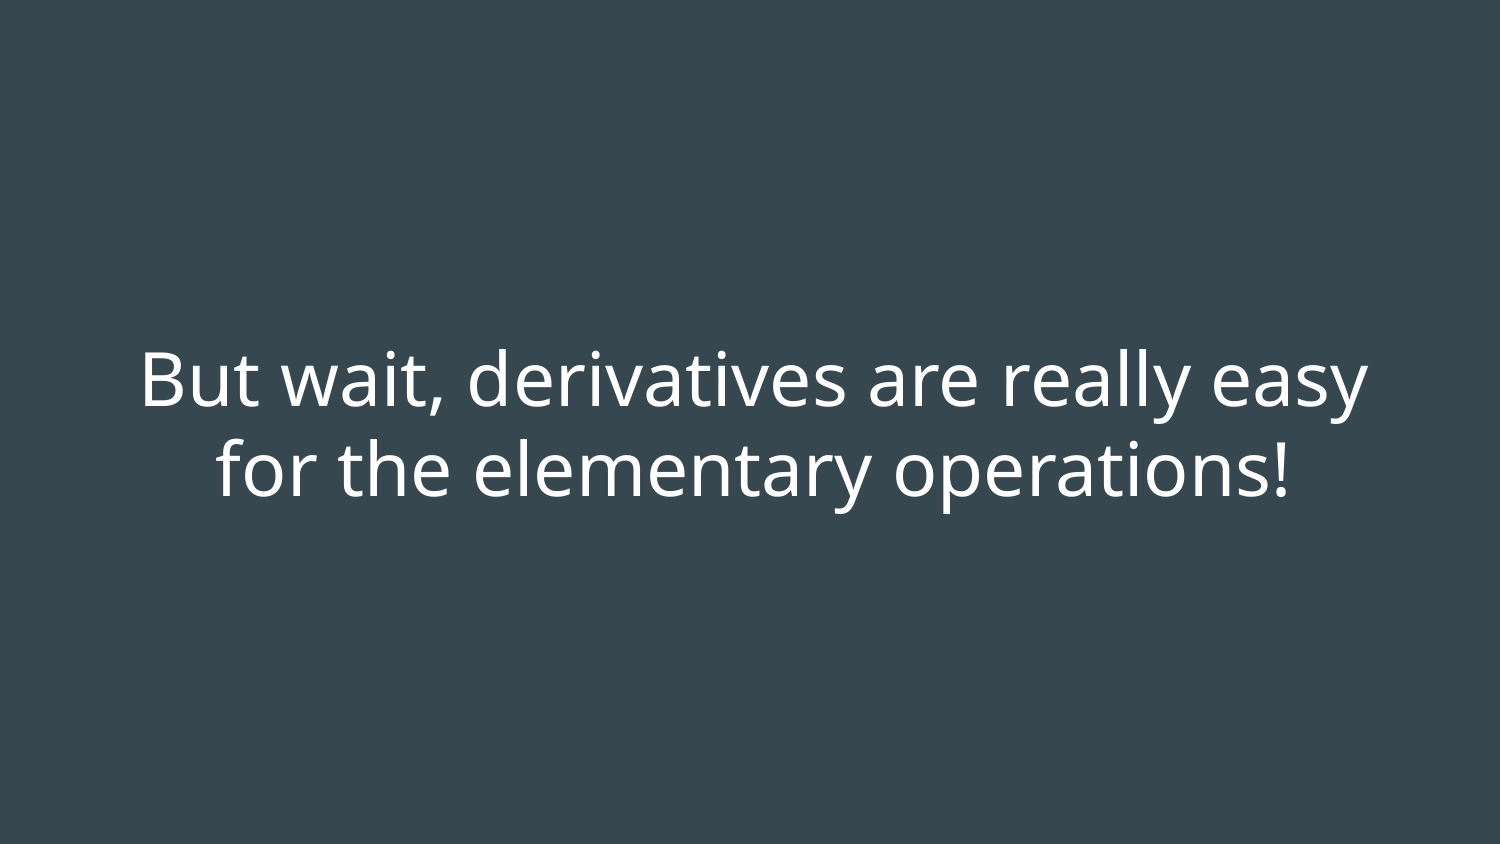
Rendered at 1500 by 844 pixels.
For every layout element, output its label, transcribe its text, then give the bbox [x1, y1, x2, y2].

title But wait, derivatives are really easy for the elementary operations! [110, 351, 1399, 493]
